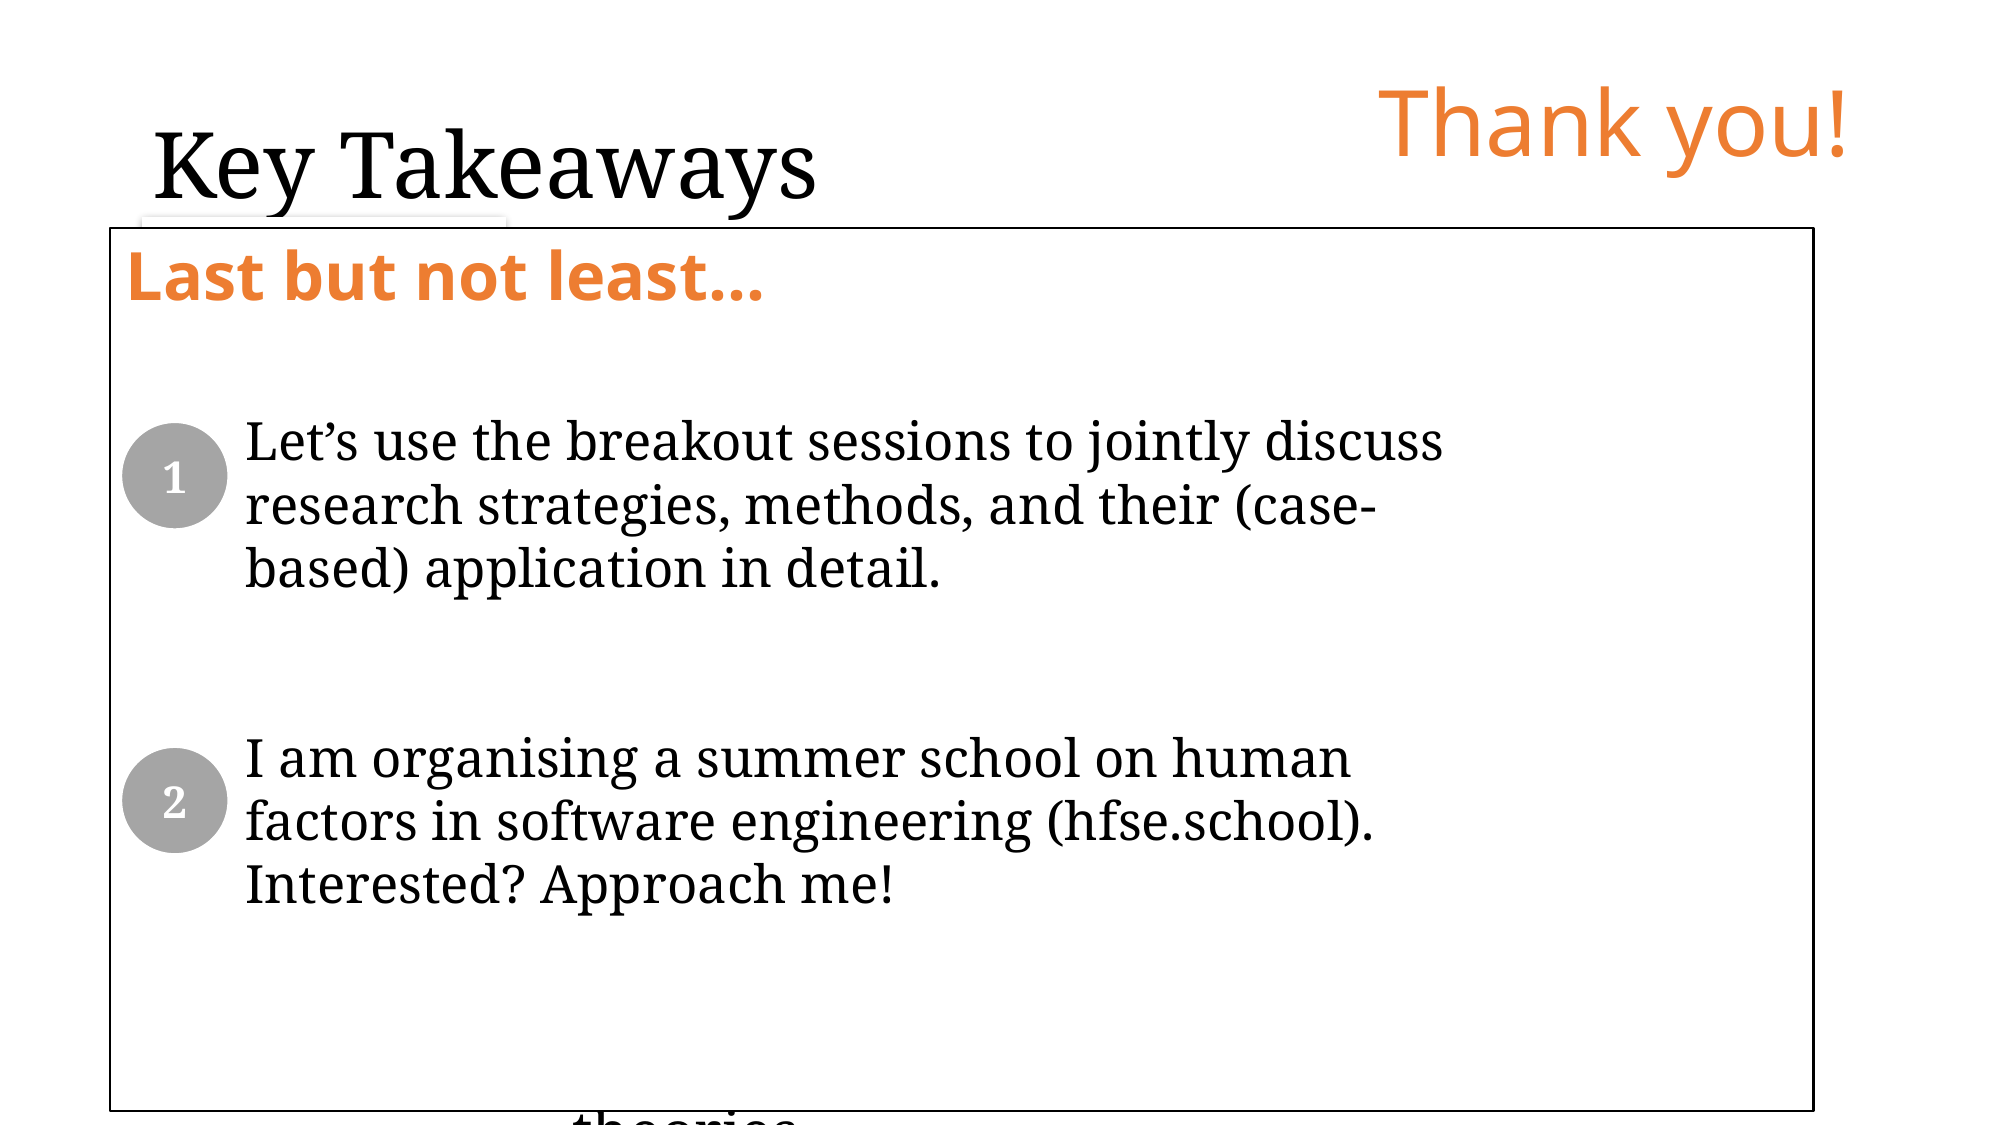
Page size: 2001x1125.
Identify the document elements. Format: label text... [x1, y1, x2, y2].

title Key Takeaways [137, 59, 1863, 278]
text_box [110, 228, 1814, 1112]
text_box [1814, 231, 1822, 420]
text_box Thank you! [1372, 58, 1857, 181]
